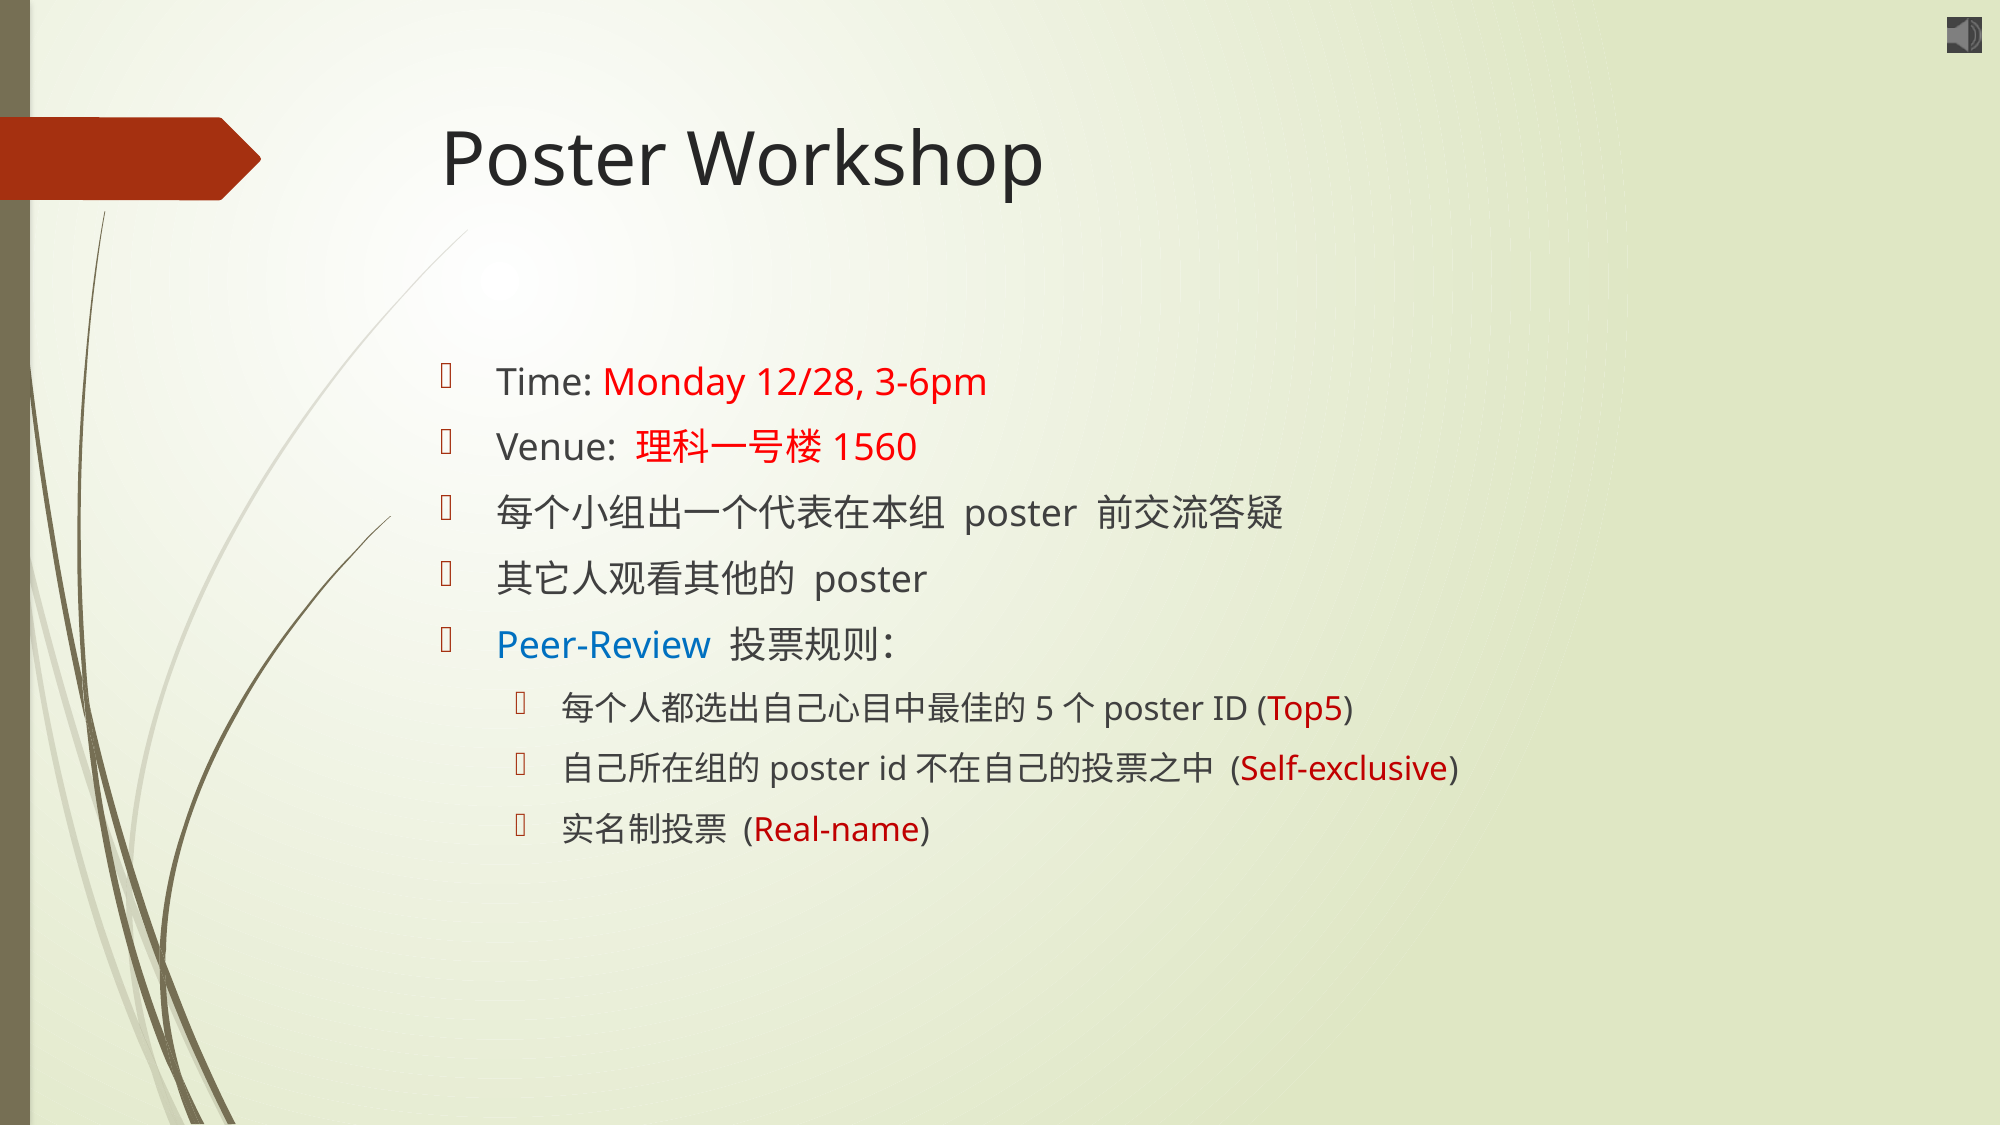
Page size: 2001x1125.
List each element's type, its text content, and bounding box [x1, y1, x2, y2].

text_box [1945, 16, 1984, 55]
title Poster Workshop [425, 102, 1888, 313]
list Time: Monday 12/28, 3-6pm Venue: 理科一号楼1560 每个小组出一个代表在本组 poster 前交流答疑 其它人观看其他的 poster Peer-Review 投票规则： 每个人都选出自己心目中最佳的5个poster ID (Top5) 自己所在组的poster id不在自己的投票之中 (Self-exclusive) 实名制投票 (Real-name) [424, 350, 1888, 970]
